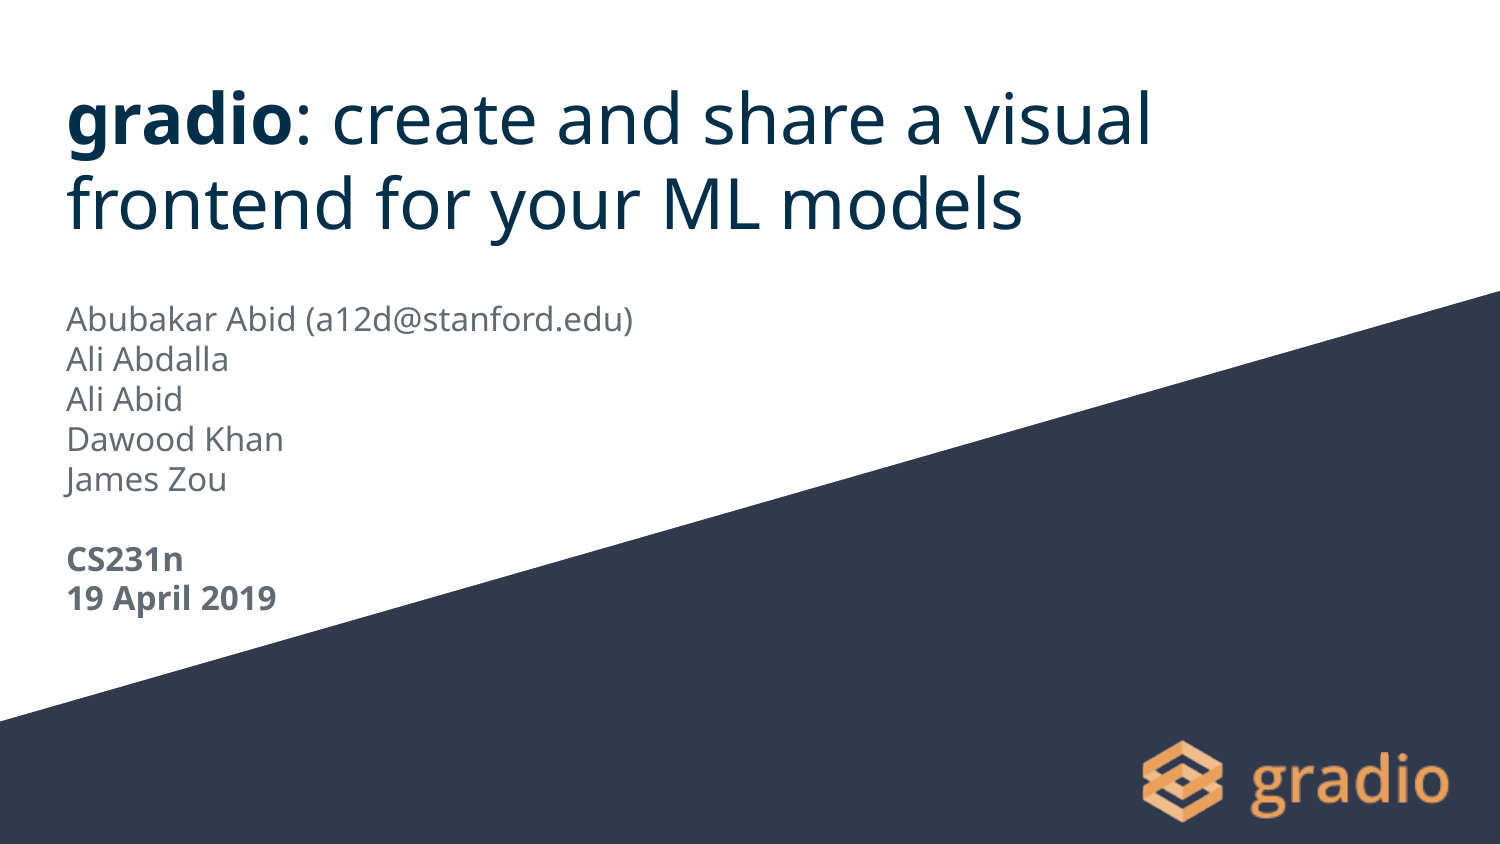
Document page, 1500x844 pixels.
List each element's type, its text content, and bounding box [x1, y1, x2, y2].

title gradio: create and share a visual frontend for your ML models [51, 58, 1449, 270]
picture [1130, 733, 1486, 824]
subtitle Abubakar Abid (a12d@stanford.edu) Ali Abdalla Ali Abid Dawood Khan James Zou CS231n 19 April 2019 [51, 283, 748, 405]
